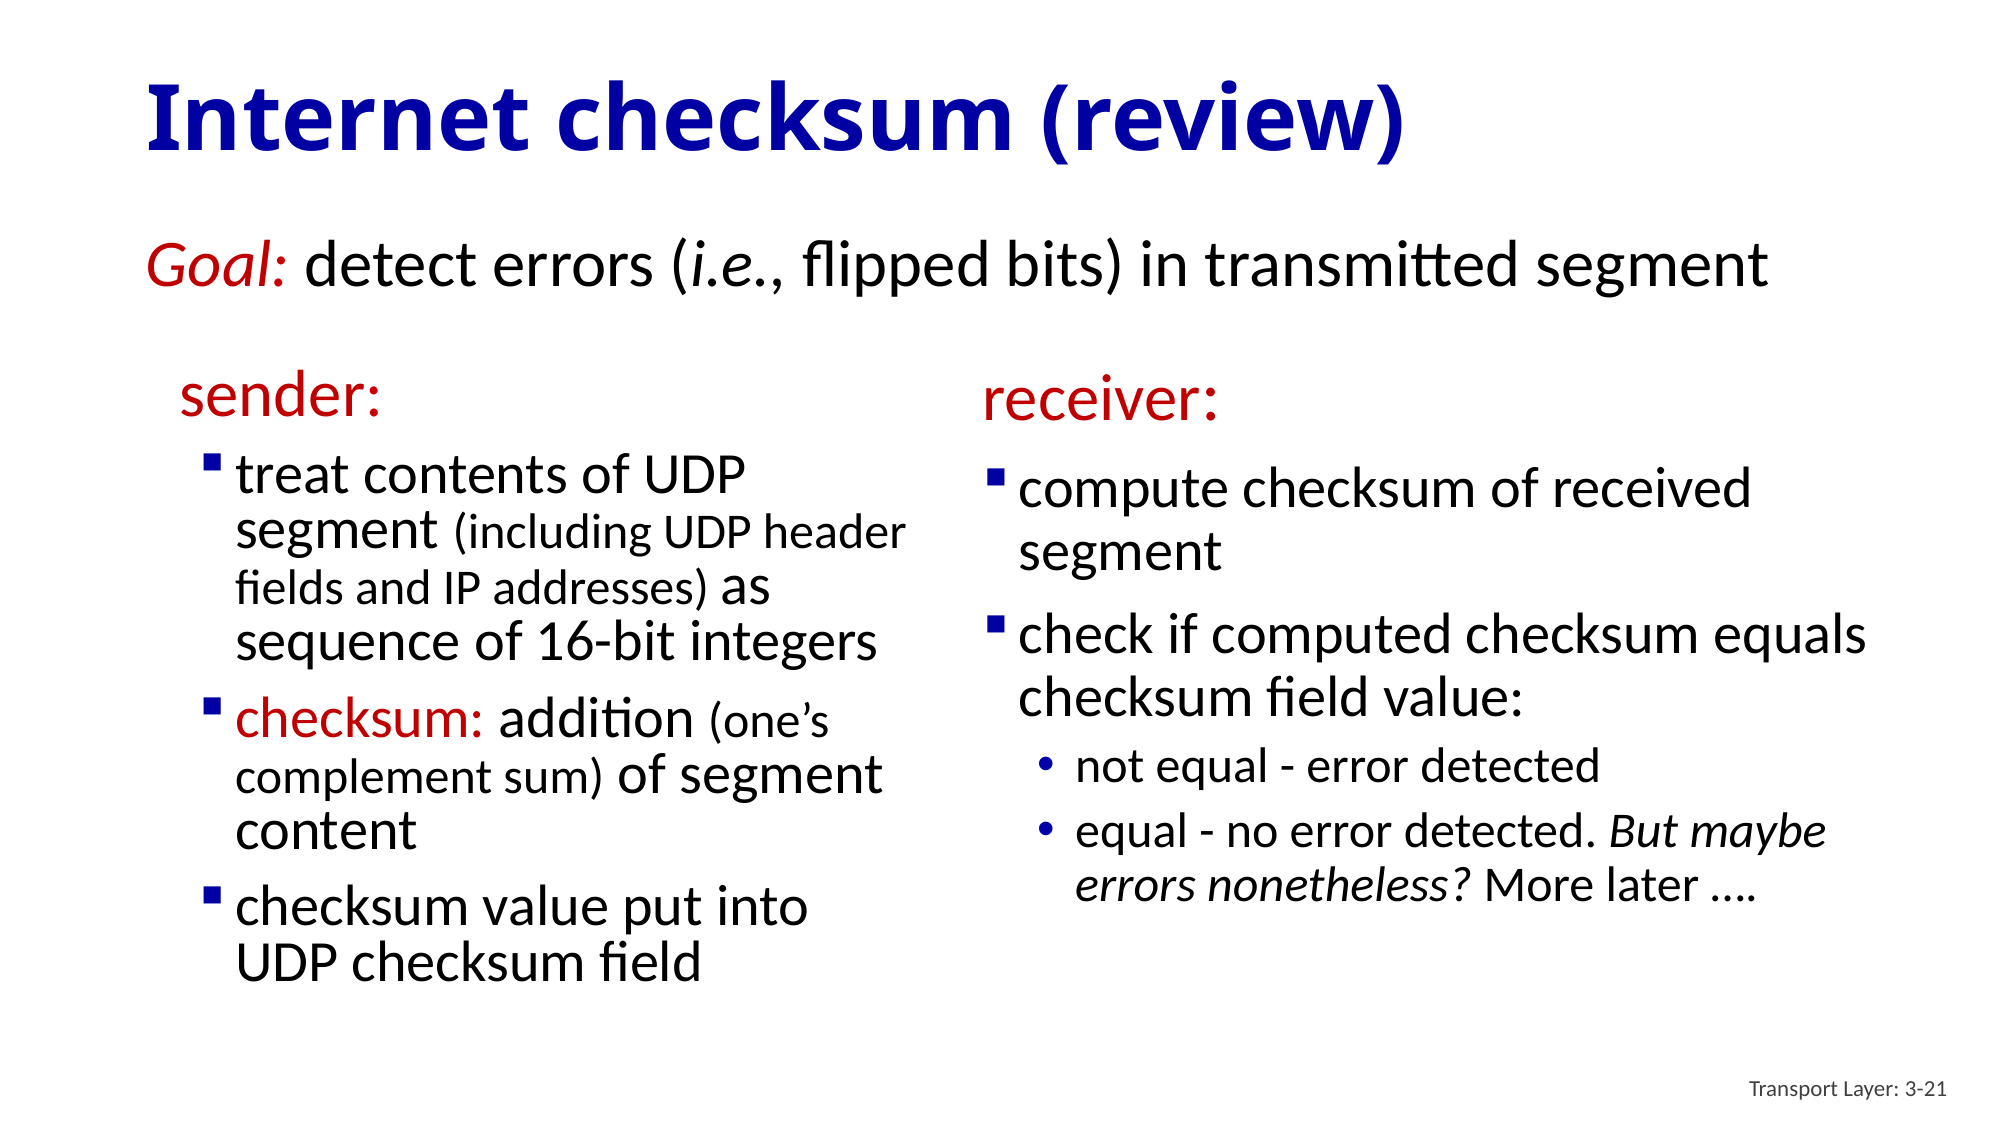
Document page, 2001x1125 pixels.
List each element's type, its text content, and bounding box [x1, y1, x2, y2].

slide_number Transport Layer: 3-21 [1512, 1056, 1963, 1117]
text_box sender: treat contents of UDP segment (including UDP header fields and IP addresses) as sequence of 16-bit integers checksum: addition (one’s complement sum) of segment content checksum value put into UDP checksum field [162, 364, 928, 1099]
text_box Goal: detect errors (i.e., flipped bits) in transmitted segment [131, 224, 1952, 364]
text_box receiver: compute checksum of received segment check if computed checksum equals checksum field value: not equal - error detected equal - no error detected. But maybe errors nonetheless? More later …. [946, 364, 1886, 1020]
title Internet checksum (review) [131, 47, 1952, 195]
